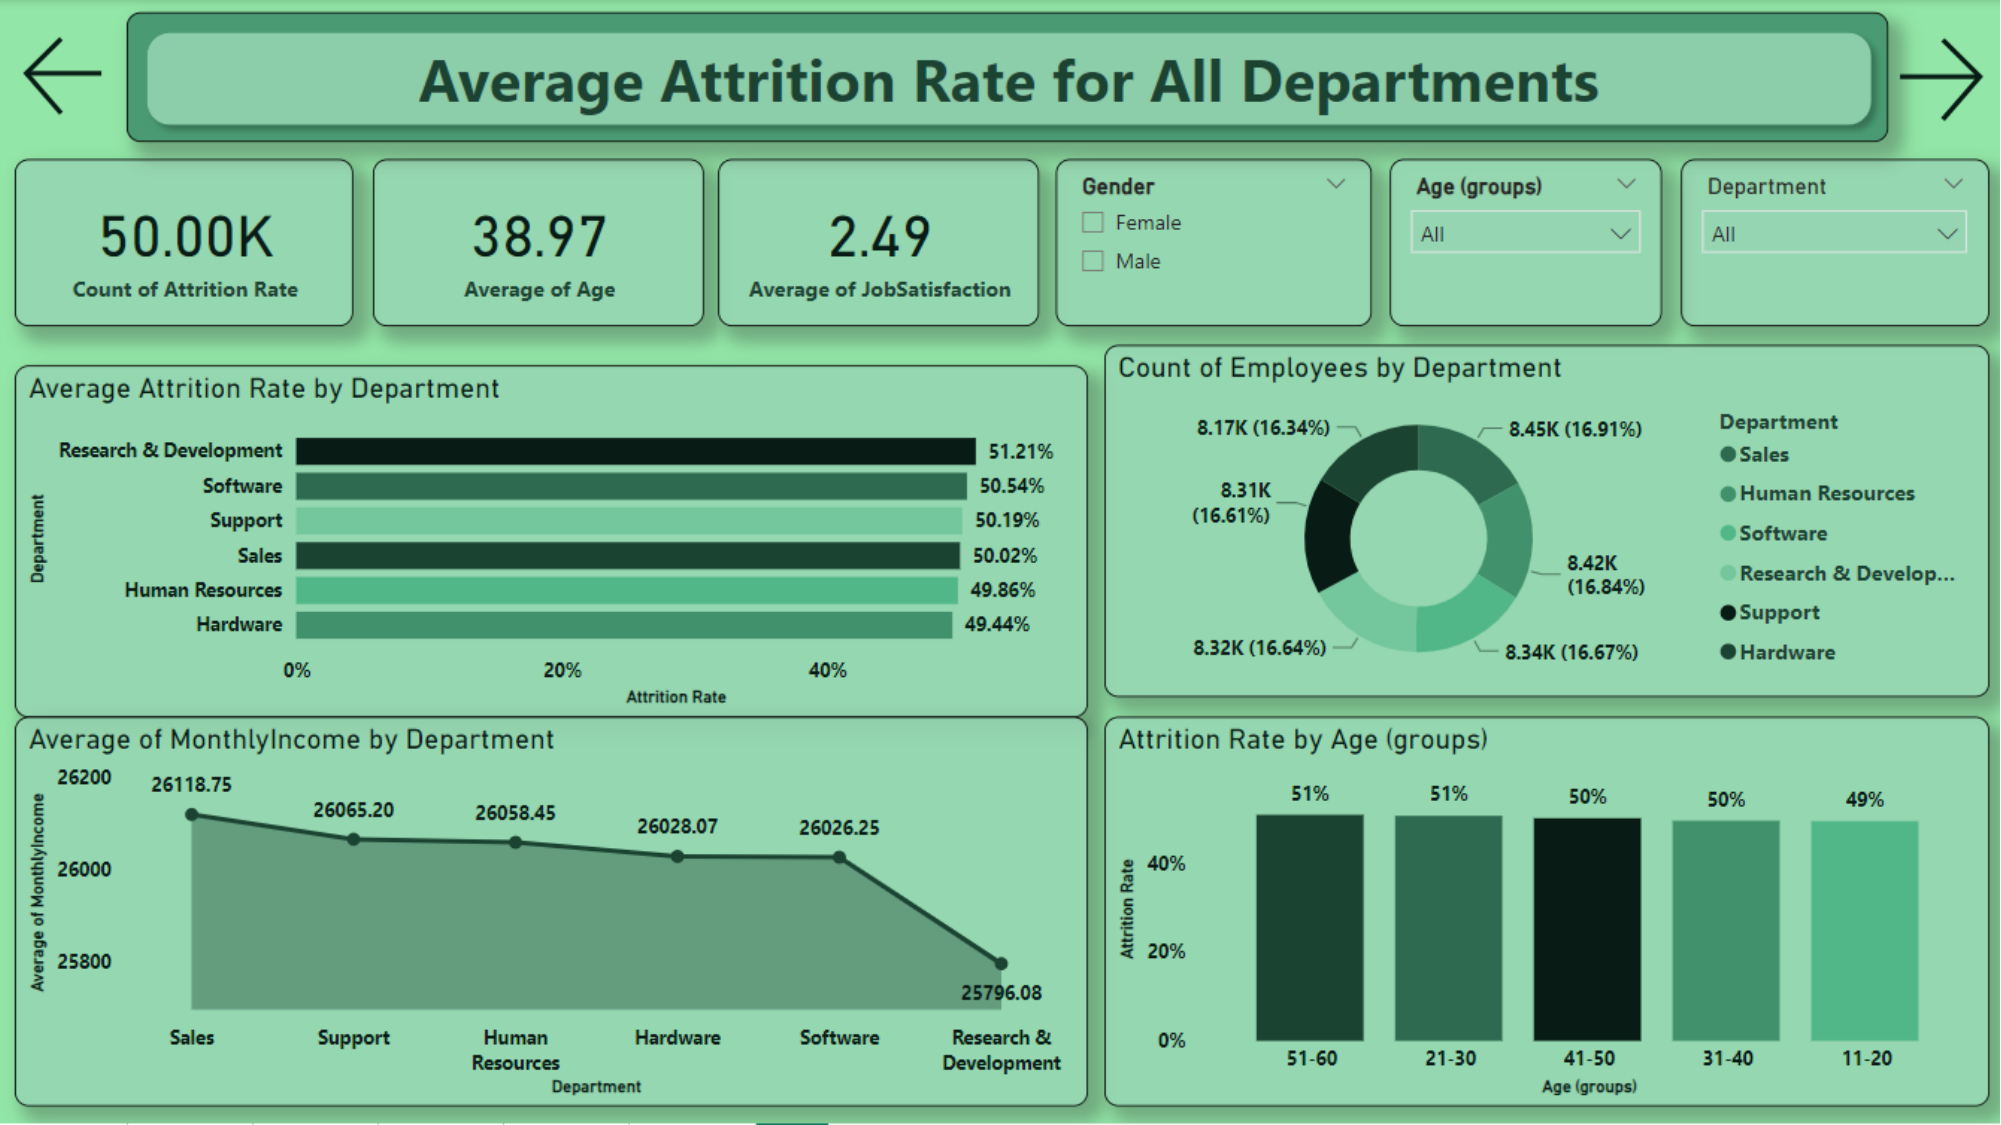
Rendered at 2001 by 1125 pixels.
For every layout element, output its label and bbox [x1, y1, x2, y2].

list [0, 0, 2000, 1125]
